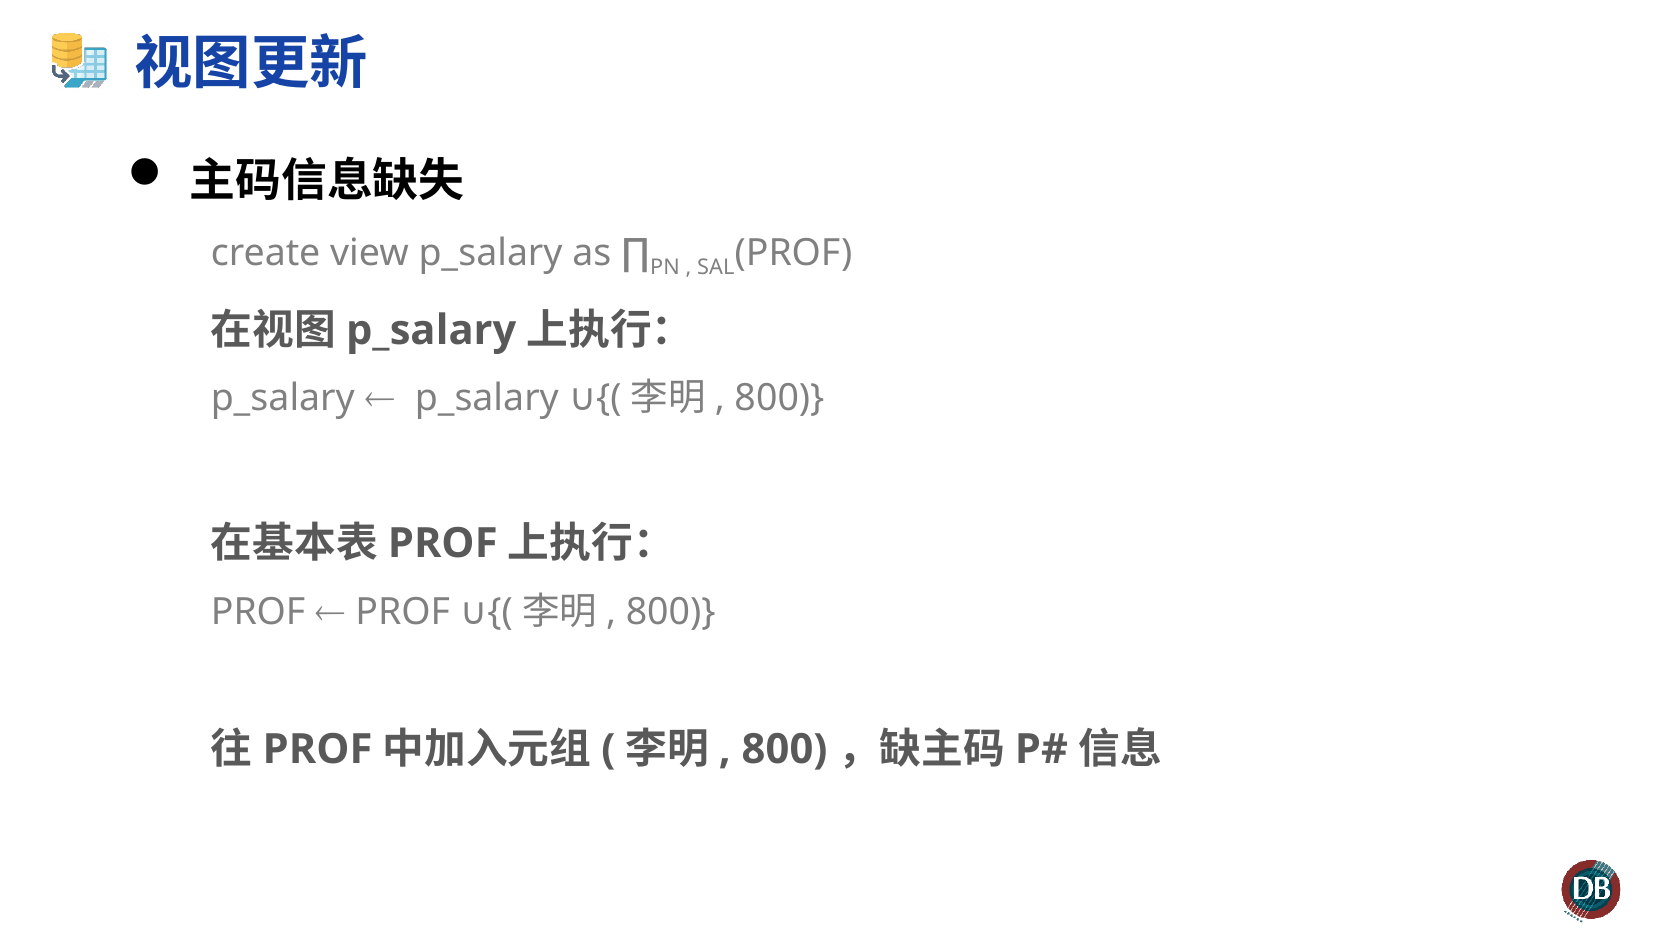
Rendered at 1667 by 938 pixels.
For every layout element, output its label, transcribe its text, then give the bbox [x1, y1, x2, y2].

picture [1557, 858, 1623, 924]
picture [49, 30, 109, 90]
list 主码信息缺失 create view p_salary as ∏PN , SAL(PROF) 在视图p_salary上执行： p_salary  p_salary ∪{(李明, 800)} 在基本表PROF上执行： PROF  PROF ∪{(李明, 800)} 往PROF中加入元组(李明, 800)，缺主码P#信息 [112, 126, 1590, 779]
title 视图更新 [118, 0, 1590, 126]
